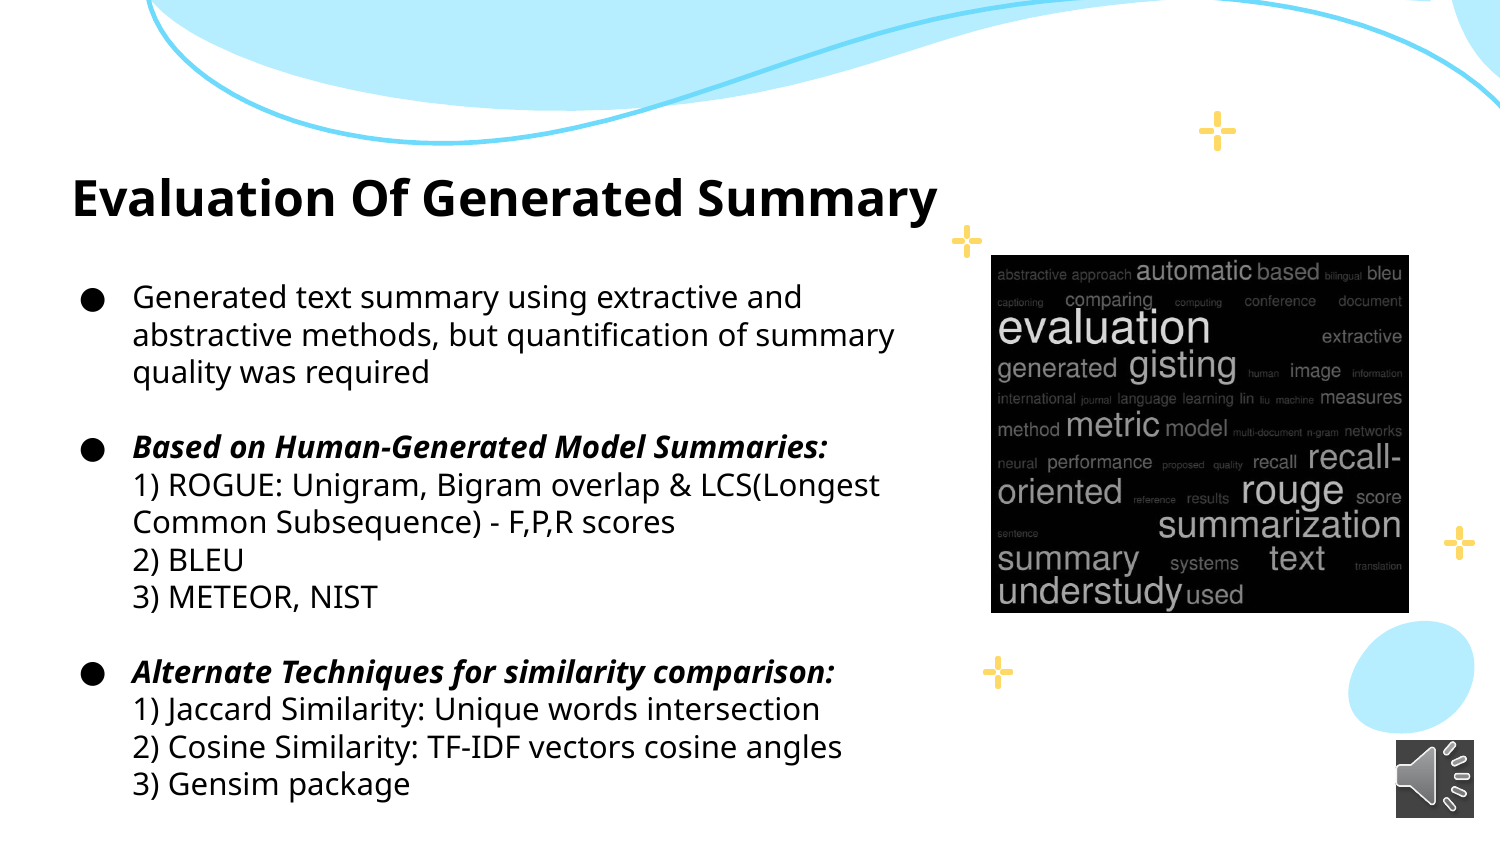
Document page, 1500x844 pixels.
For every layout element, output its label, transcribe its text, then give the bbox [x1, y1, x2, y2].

title Evaluation Of Generated Summary [56, 98, 980, 242]
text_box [953, 226, 980, 256]
subtitle Generated text summary using extractive and abstractive methods, but quantification of summary quality was required Based on Human-Generated Model Summaries: 1) ROGUE: Unigram, Bigram overlap & LCS(Longest Common Subsequence) - F,P,R scores 2) BLEU 3) METEOR, NIST Alternate Techniques for similarity comparison: 1) Jaccard Similarity: Unique words intersection 2) Cosine Similarity: TF-IDF vectors cosine angles 3) Gensim package [42, 262, 954, 802]
picture [991, 255, 1409, 614]
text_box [984, 657, 1012, 687]
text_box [1201, 113, 1234, 150]
picture [1394, 738, 1476, 819]
text_box [1348, 620, 1475, 734]
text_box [1446, 528, 1473, 558]
